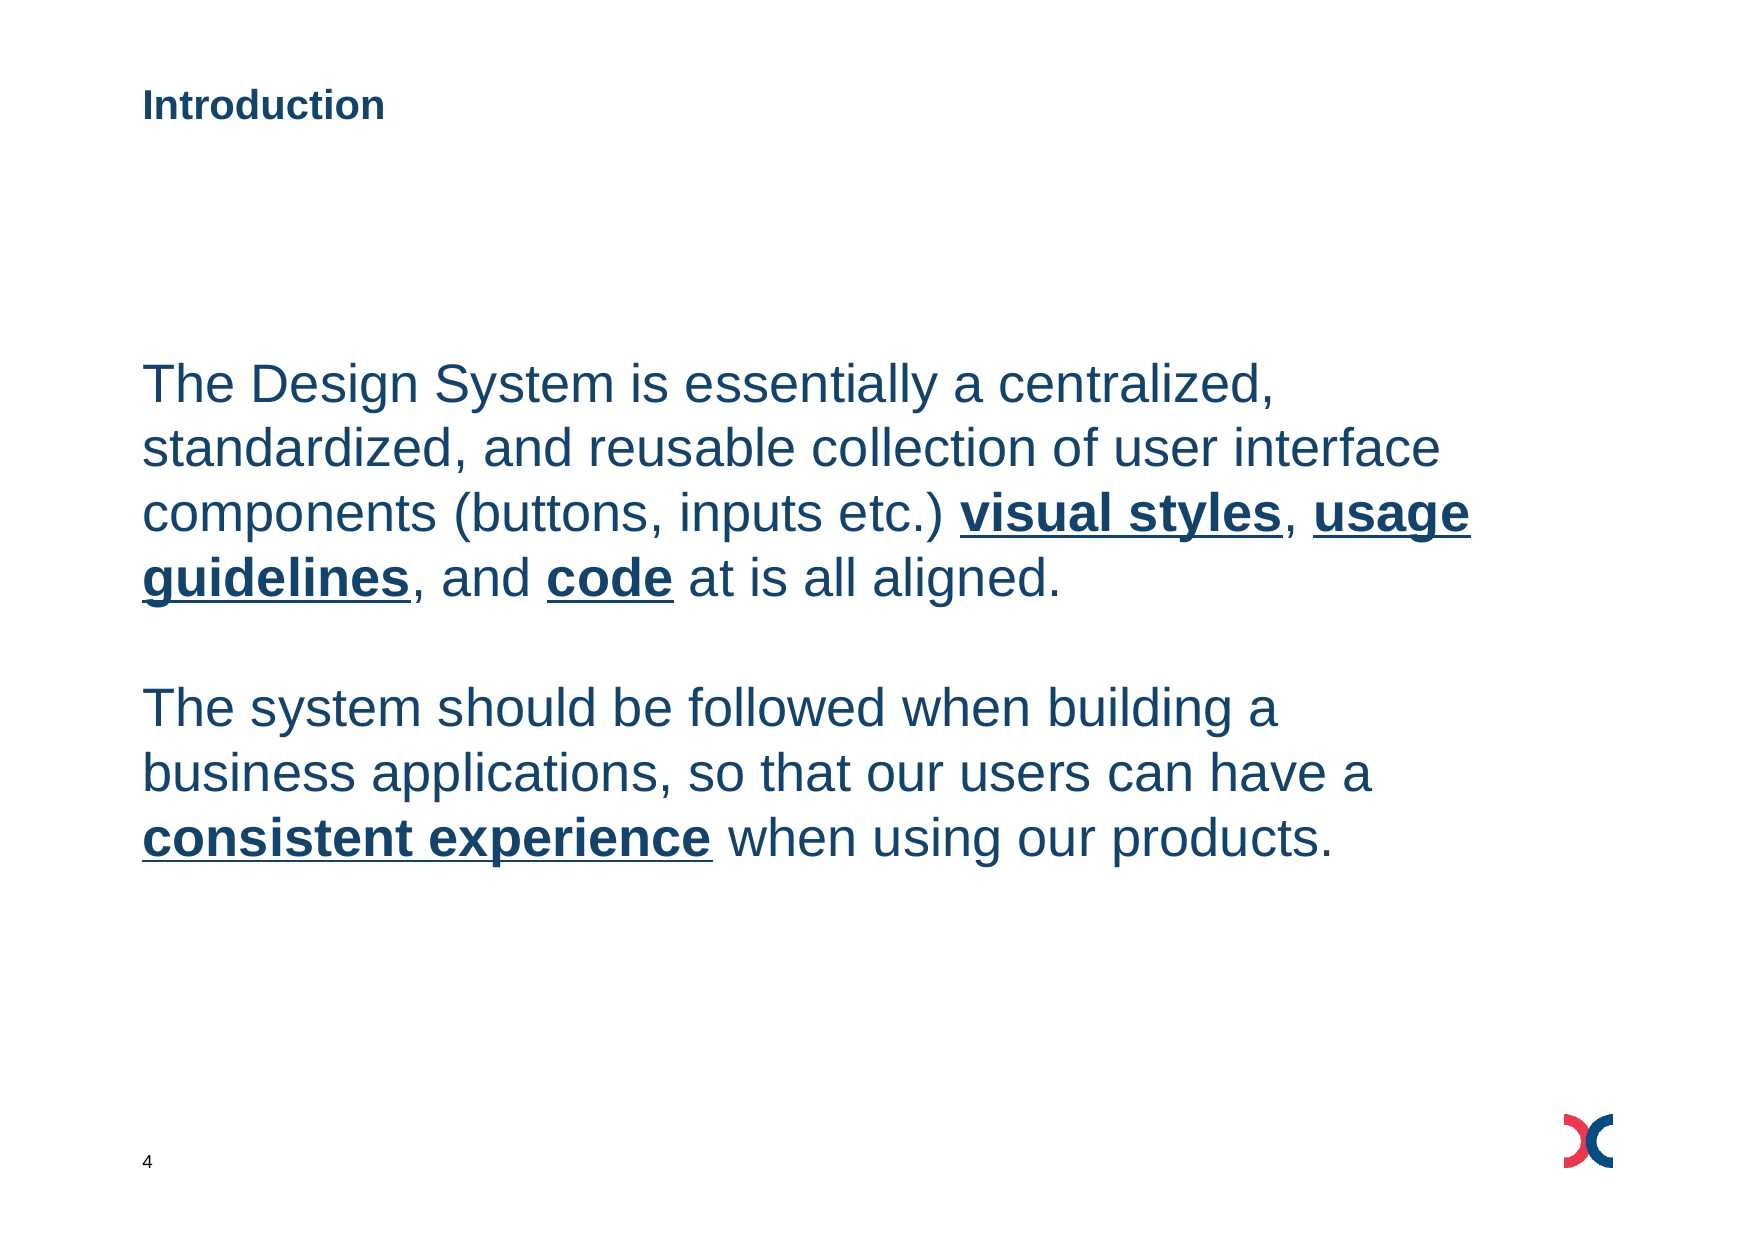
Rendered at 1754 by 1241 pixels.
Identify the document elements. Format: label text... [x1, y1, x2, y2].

picture [1564, 1114, 1613, 1168]
title Introduction [142, 72, 1612, 208]
slide_number 4 [142, 1140, 245, 1172]
list The Design System is essentially a centralized, standardized, and reusable collection of user interface components (buttons, inputs etc.) visual styles, usage guidelines, and code at is all aligned. The system should be followed when building a business applications, so that our users can have a consistent experience when using our products. [142, 347, 1489, 1032]
